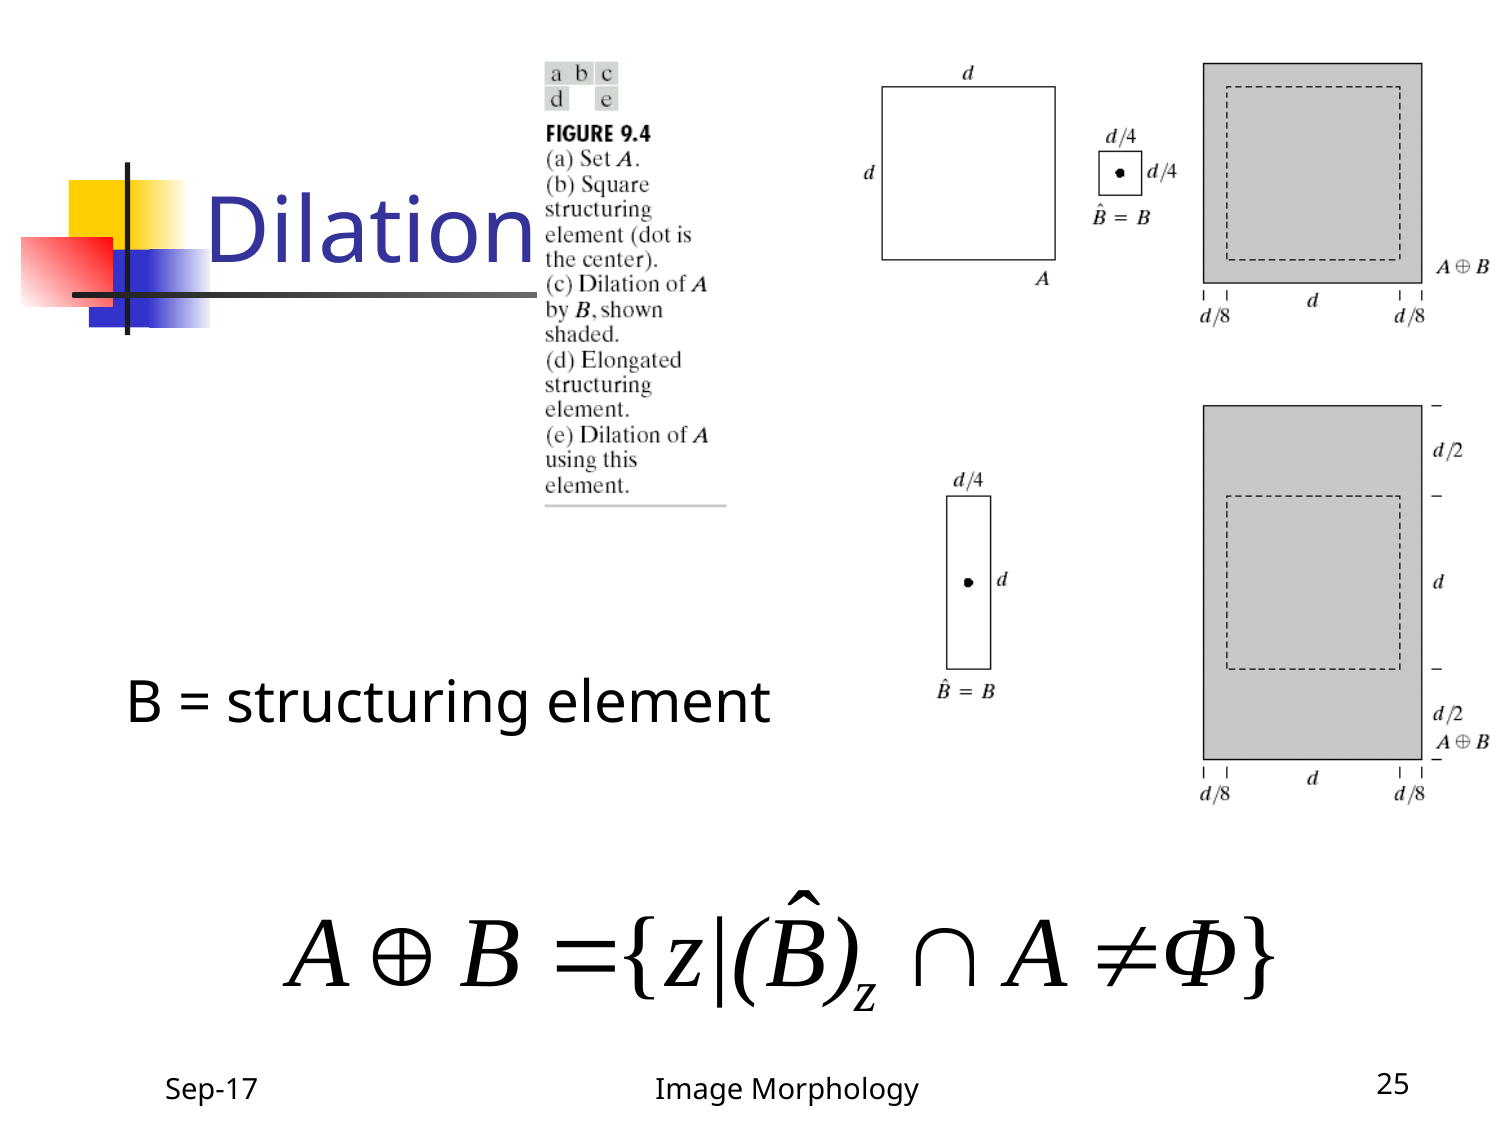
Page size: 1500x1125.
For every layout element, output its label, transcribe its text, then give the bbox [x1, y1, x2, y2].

title Dilation [188, 101, 532, 289]
text_box B = structuring element [110, 657, 532, 742]
slide_number Sep-17 [149, 1037, 463, 1113]
slide_number 25 [1112, 1037, 1426, 1113]
picture [537, 54, 1500, 813]
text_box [265, 869, 1296, 1029]
footer Image Morphology [549, 1037, 1026, 1113]
